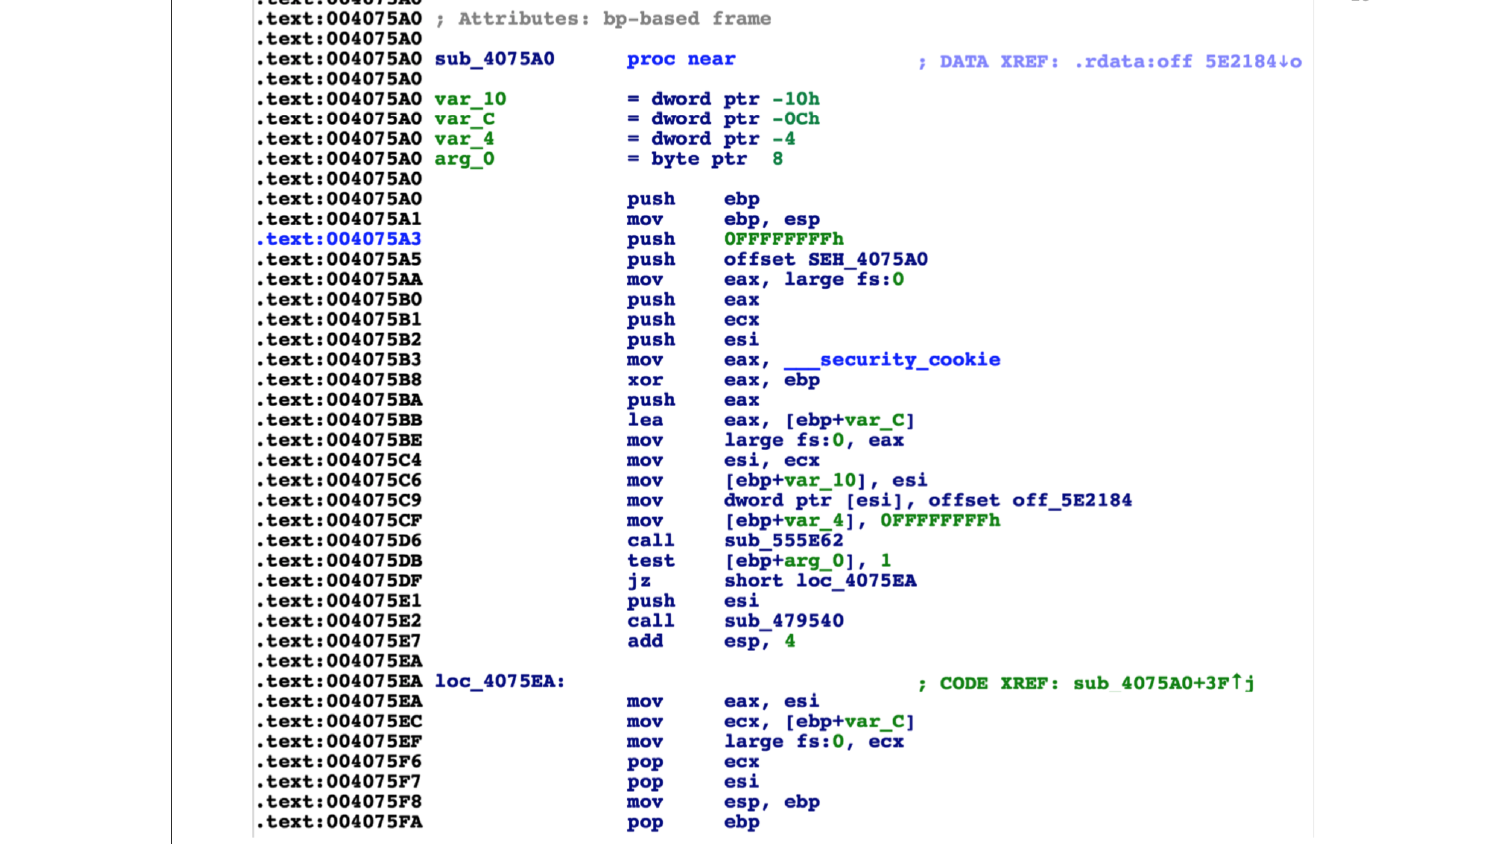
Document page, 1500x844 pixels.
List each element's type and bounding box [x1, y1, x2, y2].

picture [171, 0, 1381, 844]
